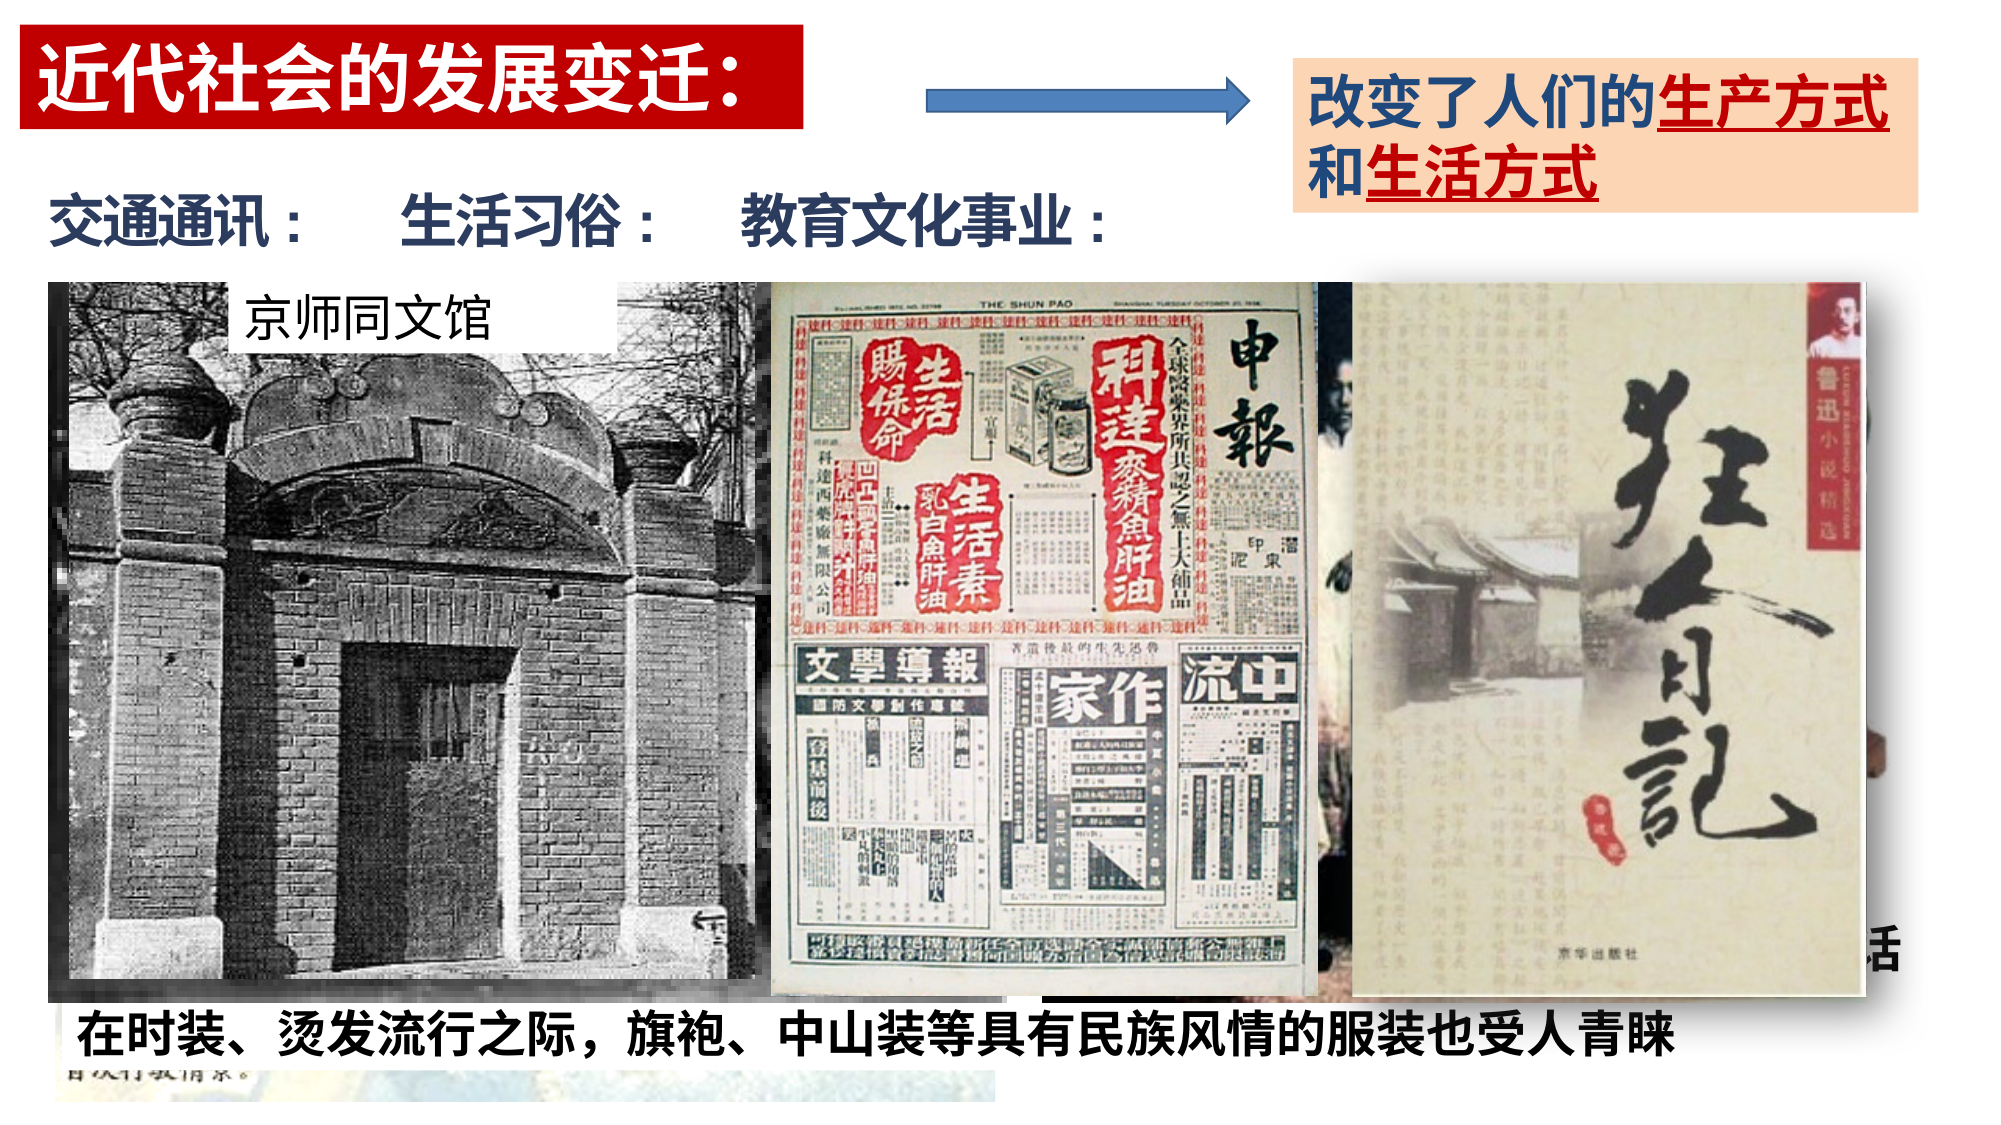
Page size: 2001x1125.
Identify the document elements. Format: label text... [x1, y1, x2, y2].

text_box 生活习俗: [384, 155, 725, 262]
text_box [55, 282, 1961, 1102]
text_box [925, 76, 1251, 126]
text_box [69, 278, 1867, 997]
text_box 教育文化事业: [725, 155, 1148, 262]
text_box 近代社会的发展变迁： [19, 24, 804, 130]
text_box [48, 282, 1899, 1072]
text_box 改变了人们的生产方式和生活方式 [1292, 58, 1919, 213]
text_box 交通通讯: [32, 155, 373, 262]
